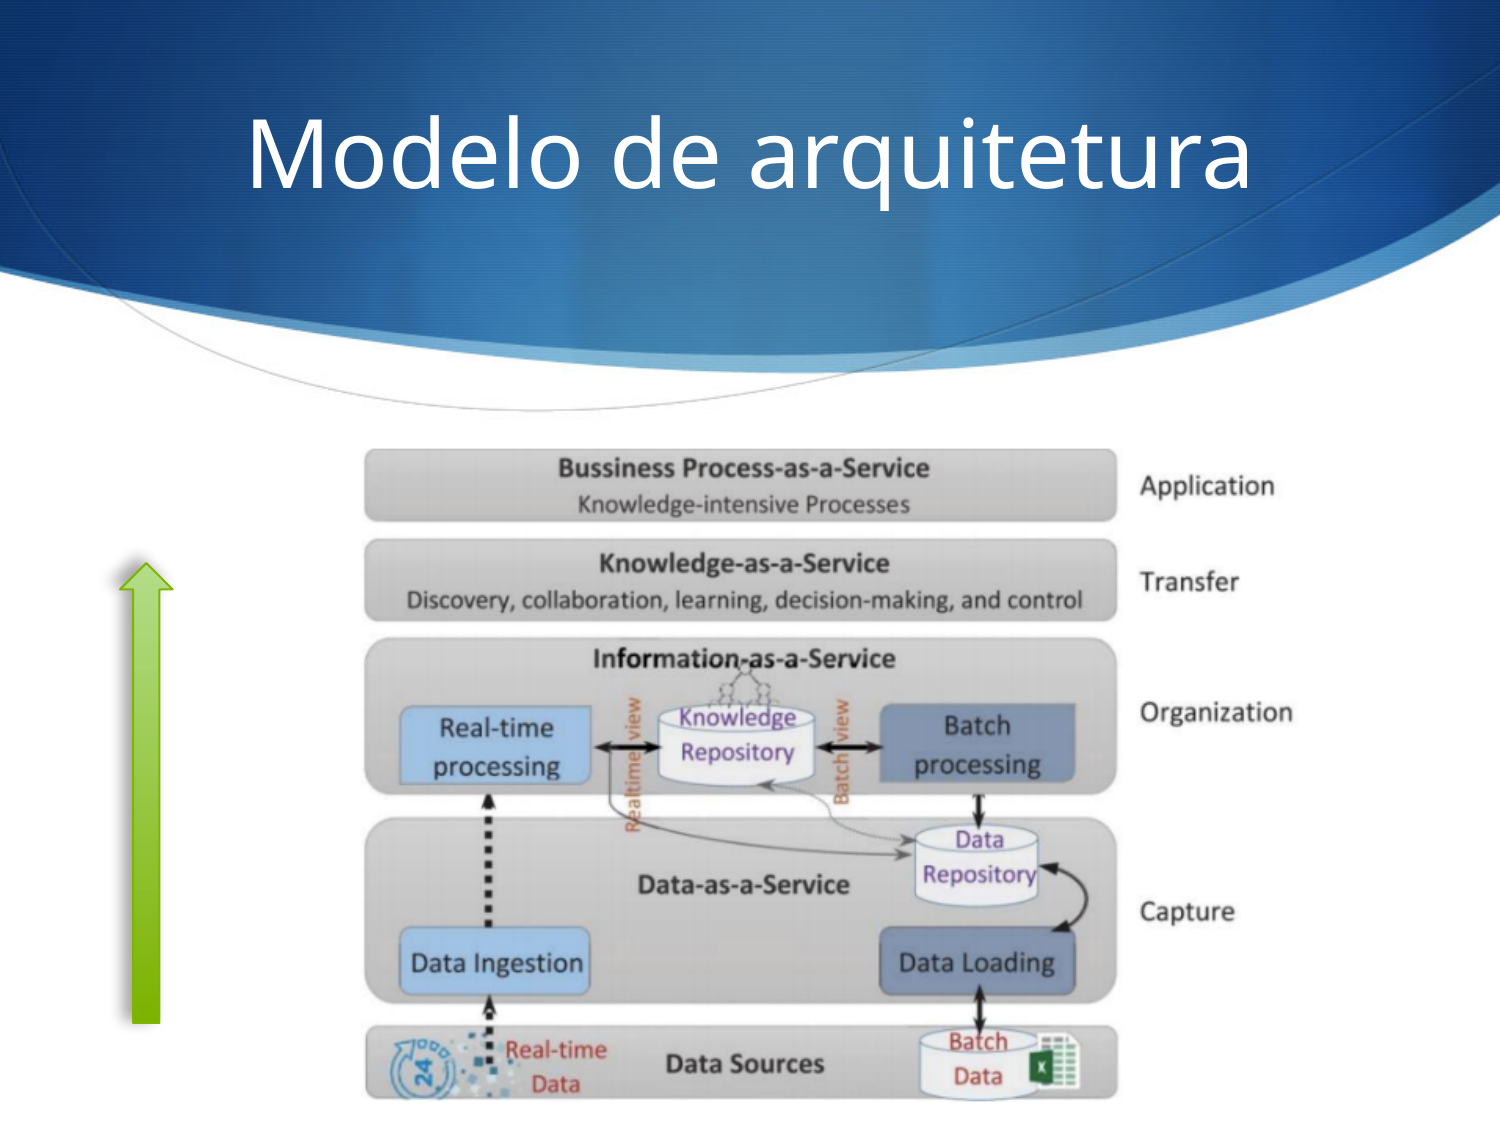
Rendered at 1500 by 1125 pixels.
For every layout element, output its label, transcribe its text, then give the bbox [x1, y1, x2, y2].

title Modelo de arquitetura [75, 56, 1425, 245]
text_box [119, 562, 174, 1024]
picture [0, 0, 1500, 1125]
